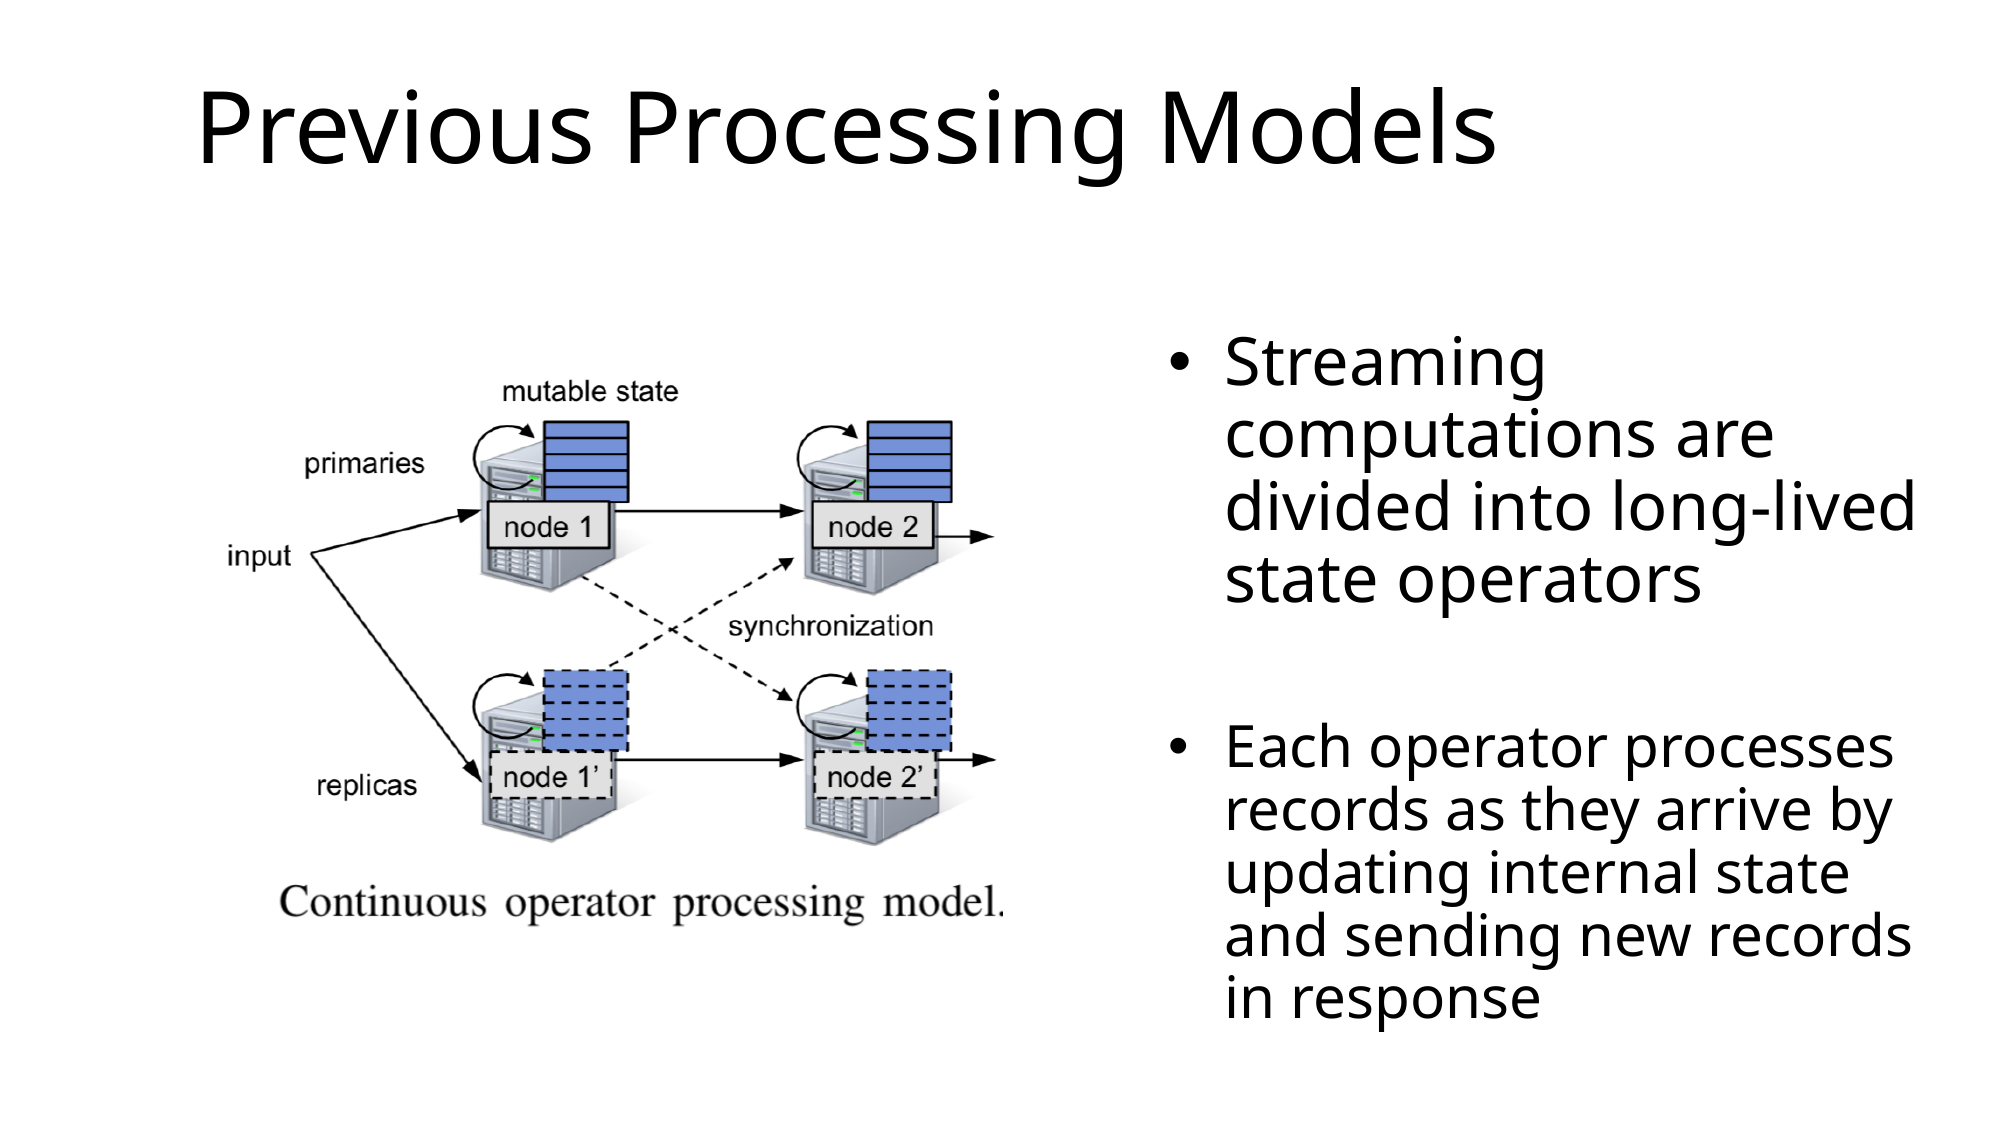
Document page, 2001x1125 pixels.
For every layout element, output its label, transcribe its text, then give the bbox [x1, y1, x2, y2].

title Previous Processing Models [179, 28, 1904, 343]
subtitle Streaming computations are divided into long-lived state operators Each operator processes records as they arrive by updating internal state and sending new records in response [1153, 320, 1944, 1055]
picture [179, 342, 1148, 936]
